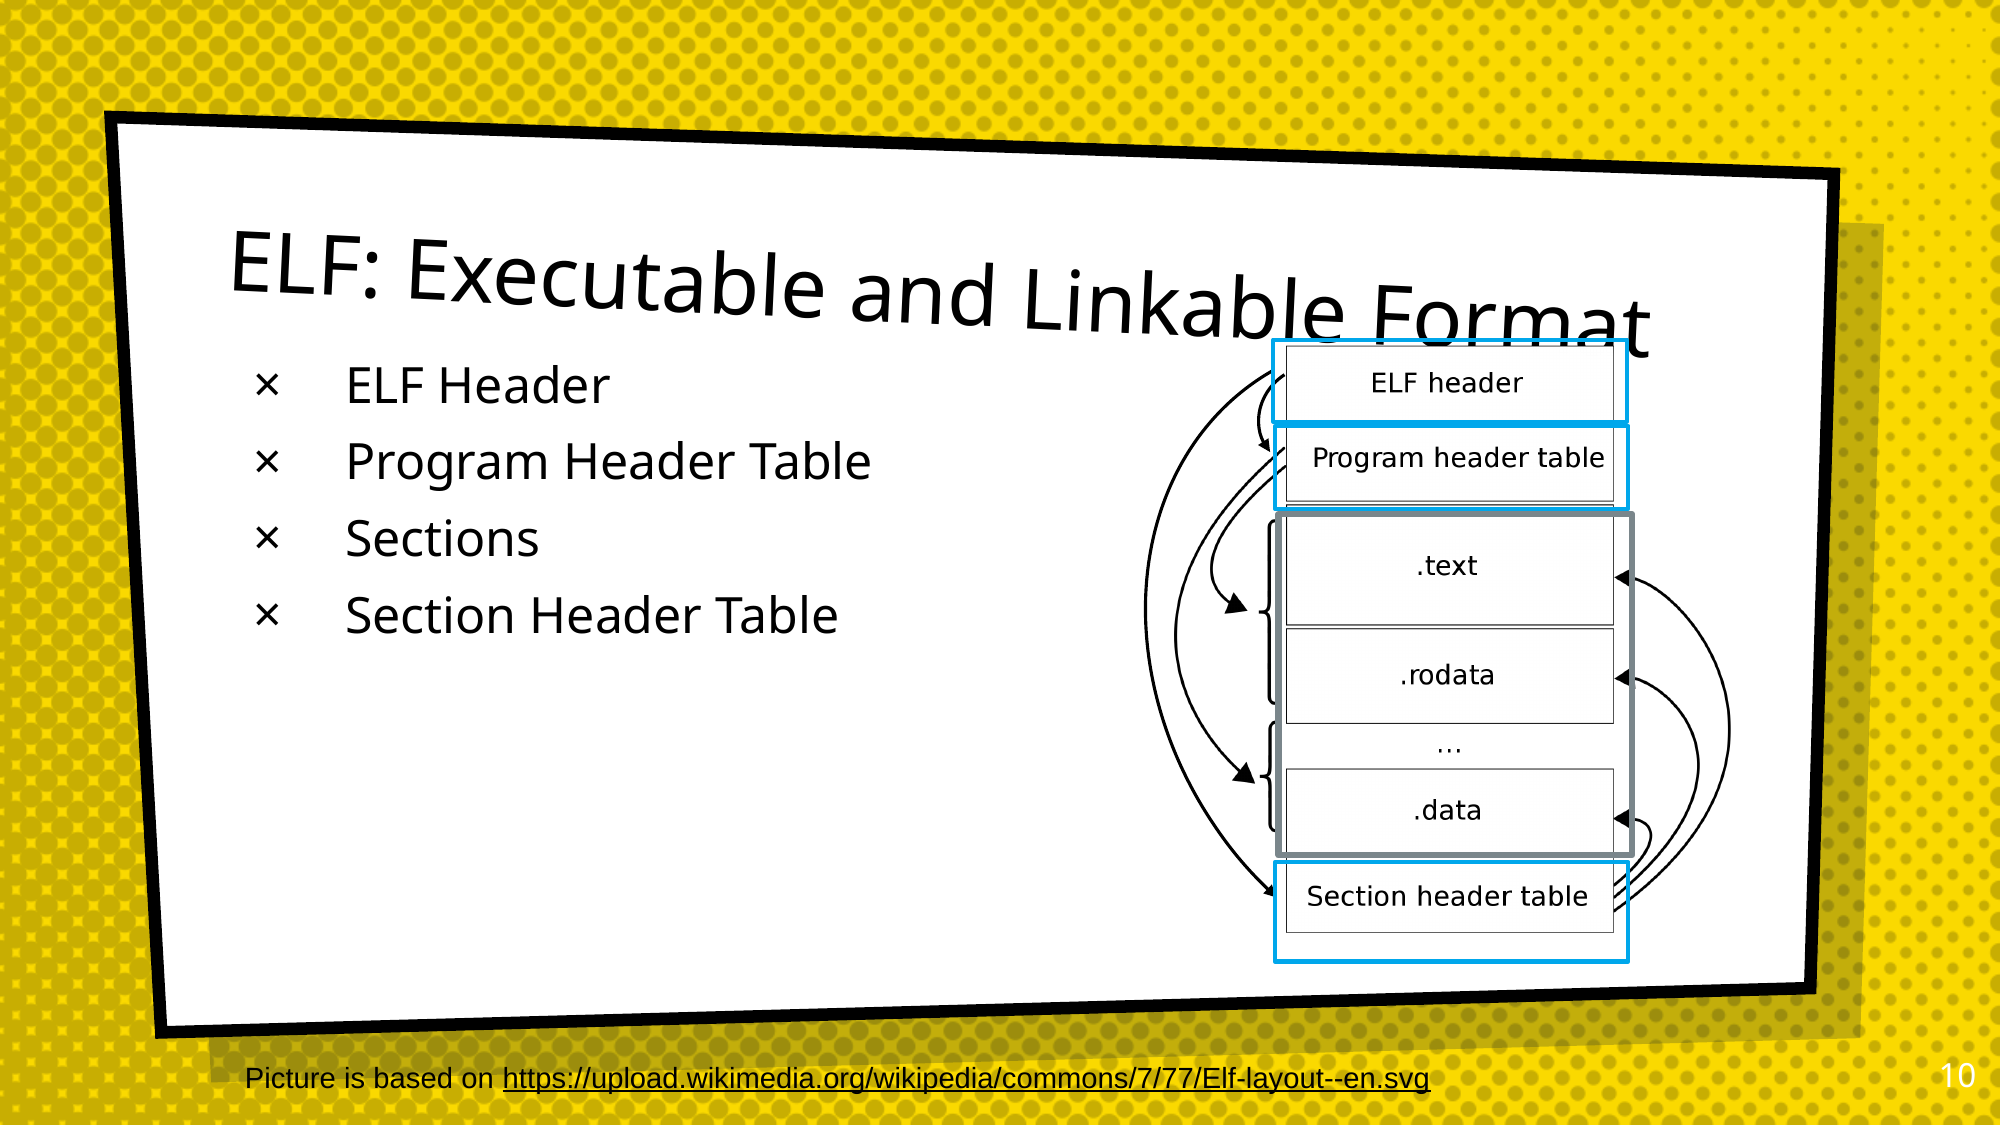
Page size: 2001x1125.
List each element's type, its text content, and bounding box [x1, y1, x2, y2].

picture [1174, 332, 1732, 950]
text_box [1273, 958, 1630, 964]
text_box Picture is based on https://upload.wikimedia.org/wikipedia/commons/7/77/Elf-layout--en.svg [230, 1052, 1731, 1102]
title ELF: Executable and Linkable Format [210, 155, 1755, 395]
slide_number 9 [1871, 1038, 1992, 1125]
picture [1278, 865, 1625, 950]
text_box [1144, 487, 1169, 740]
list ELF Header Program Header Table Sections Section Header Table [230, 338, 1124, 970]
